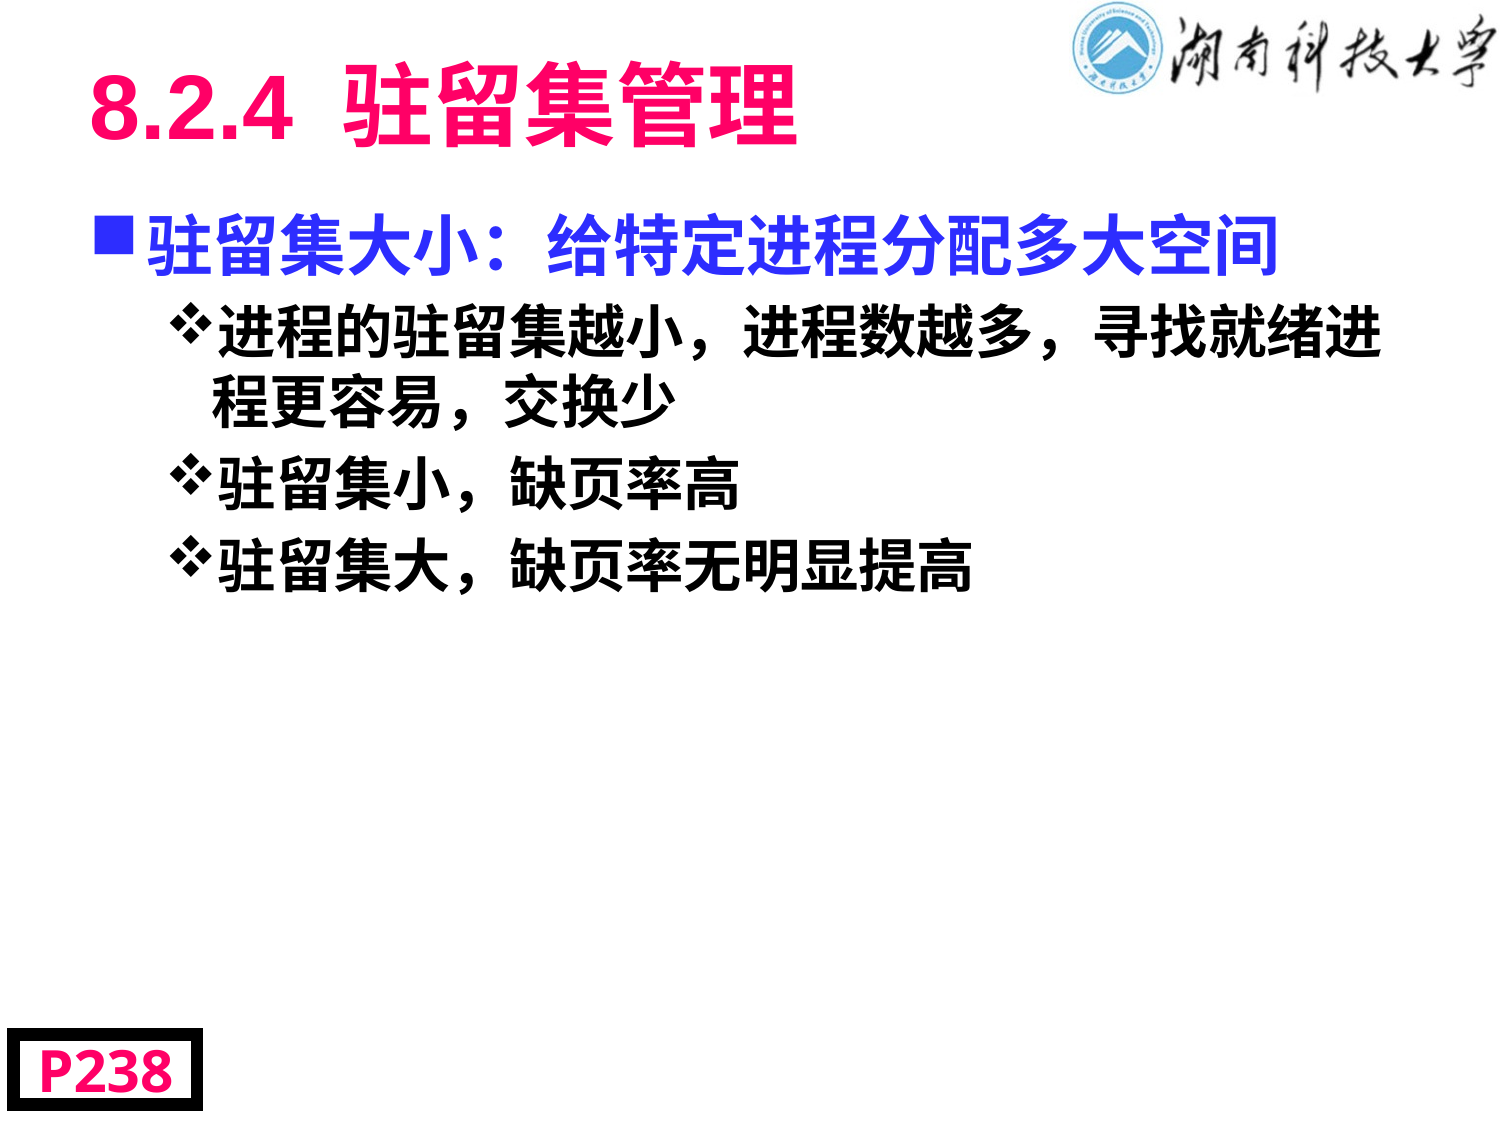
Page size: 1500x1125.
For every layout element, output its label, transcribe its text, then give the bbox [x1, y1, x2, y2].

title 8.2.4 驻留集管理 [74, 44, 1426, 162]
text_box P238 [13, 1034, 198, 1105]
list 驻留集大小：给特定进程分配多大空间 进程的驻留集越小，进程数越多，寻找就绪进程更容易，交换少 驻留集小，缺页率高 驻留集大，缺页率无明显提高 [74, 196, 1426, 940]
picture [1069, 0, 1500, 97]
